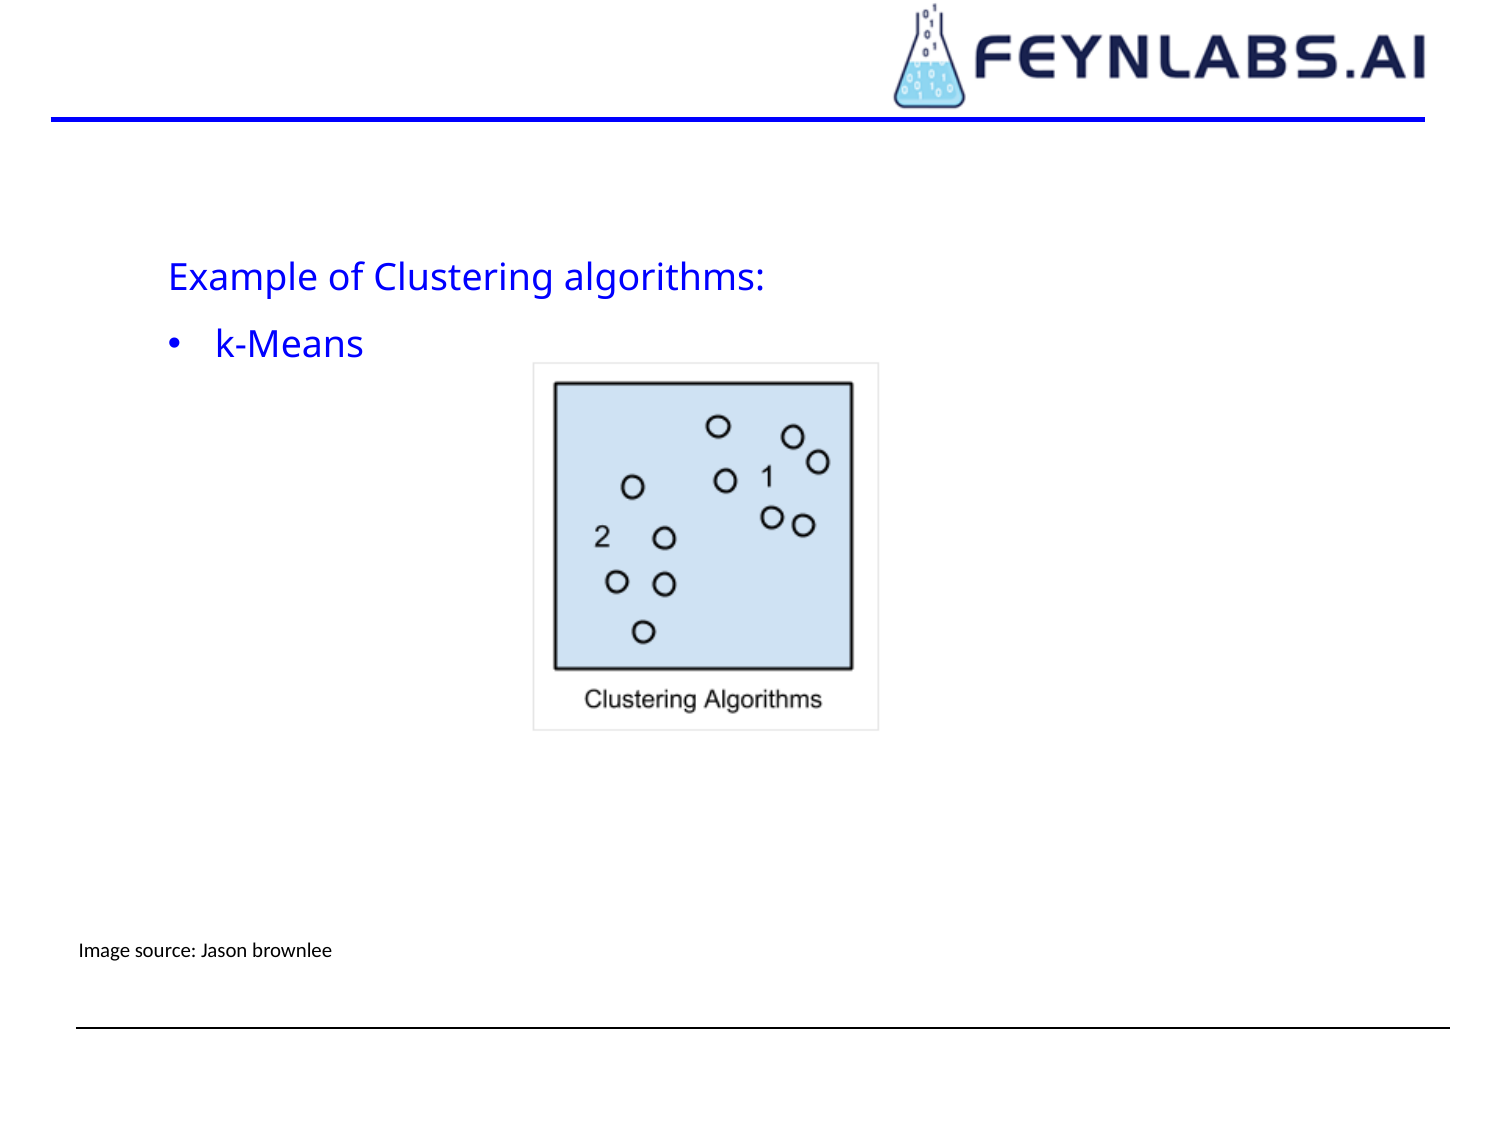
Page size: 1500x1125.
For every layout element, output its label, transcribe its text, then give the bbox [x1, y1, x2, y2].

picture [522, 350, 895, 742]
picture [888, 0, 1434, 113]
text_box Example of Clustering algorithms: k-Means [152, 222, 1265, 373]
text_box Image source: Jason brownlee [63, 928, 772, 969]
